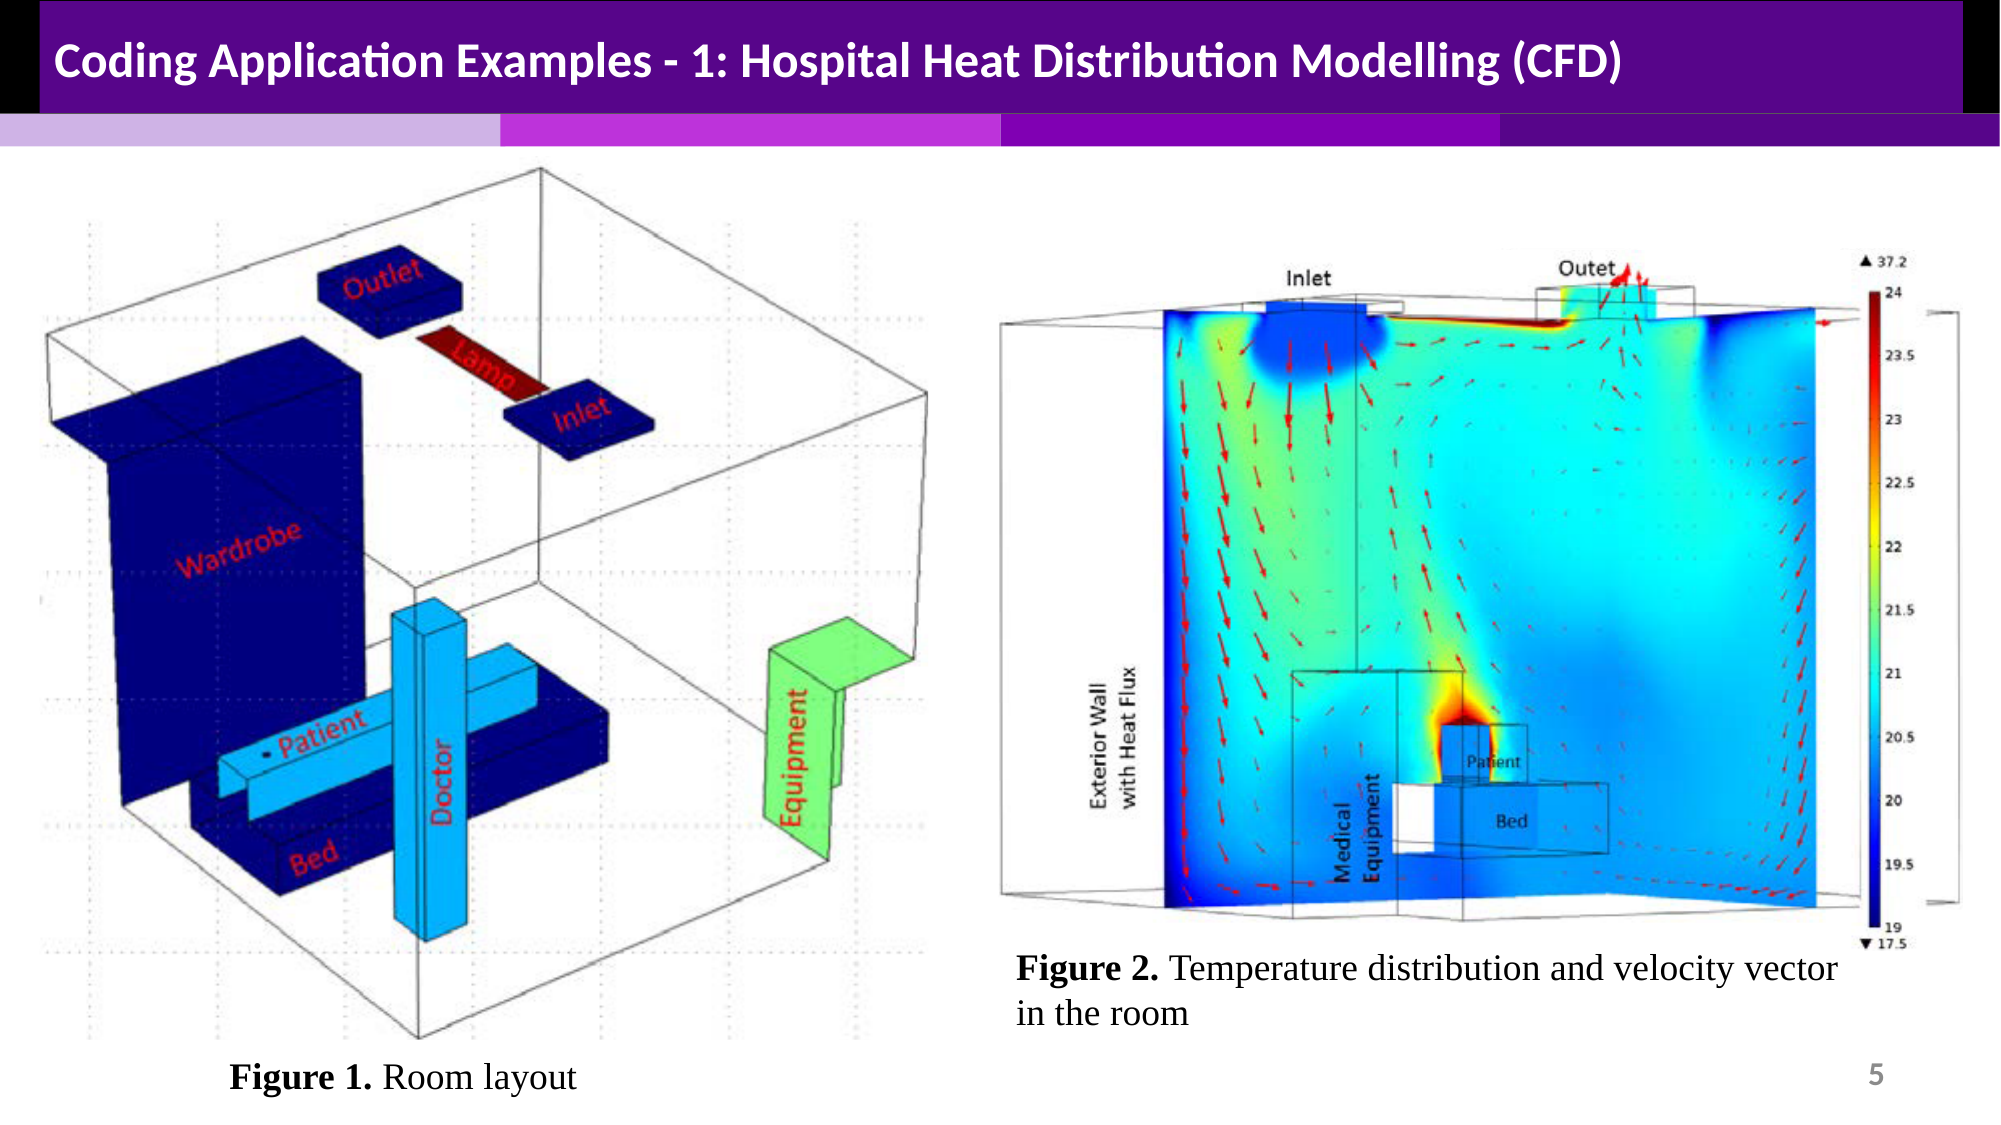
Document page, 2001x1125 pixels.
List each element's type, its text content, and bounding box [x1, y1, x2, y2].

picture [998, 250, 1964, 951]
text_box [39, 156, 929, 1113]
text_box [1001, 959, 1907, 1042]
text_box Coding Application Examples - 1: Hospital Heat Distribution Modelling (CFD) [39, 1, 1963, 113]
